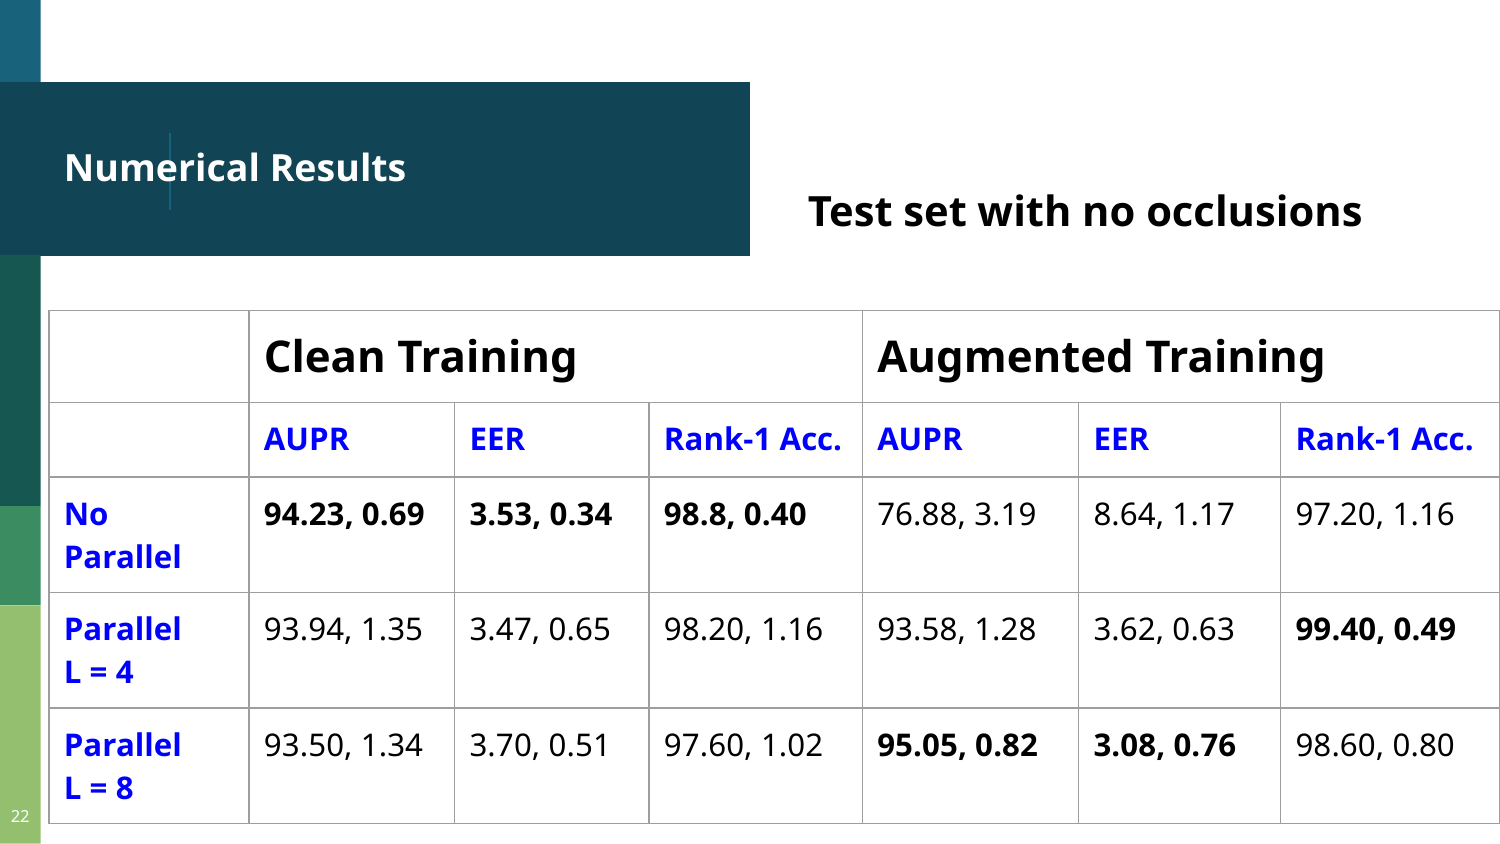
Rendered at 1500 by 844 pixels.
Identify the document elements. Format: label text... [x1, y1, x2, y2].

table_cell 93.58, 1.28 [863, 593, 1078, 707]
table_cell 93.94, 1.35 [250, 593, 454, 707]
table_cell Parallel L = 8 [50, 709, 248, 823]
table_cell EER [455, 403, 648, 476]
table_cell 8.64, 1.17 [1079, 478, 1280, 592]
table_cell AUPR [863, 403, 1078, 476]
table_cell 3.47, 0.65 [455, 593, 648, 707]
table_cell 3.08, 0.76 [1079, 709, 1280, 823]
title Numerical Results [48, 82, 746, 251]
table_cell Parallel L = 4 [50, 593, 248, 707]
table_cell No Parallel [50, 478, 248, 592]
text_box Test set with no occlusions [792, 169, 1394, 250]
table_cell 3.62, 0.63 [1079, 593, 1280, 707]
table_cell [50, 403, 248, 476]
table_cell AUPR [250, 403, 454, 476]
table_cell Rank-1 Acc. [1281, 403, 1499, 476]
table_cell Rank-1 Acc. [650, 403, 862, 476]
table_cell 98.60, 0.80 [1281, 709, 1499, 823]
table_cell 97.20, 1.16 [1281, 478, 1499, 592]
table_cell 99.40, 0.49 [1281, 593, 1499, 707]
table_cell 98.8, 0.40 [650, 478, 862, 592]
table_cell 76.88, 3.19 [863, 478, 1078, 592]
table_header Augmented Training [863, 311, 1499, 402]
slide_number ‹#› [0, 790, 49, 844]
table_cell EER [1079, 403, 1280, 476]
table_cell 94.23, 0.69 [250, 478, 454, 592]
table_cell 3.53, 0.34 [455, 478, 648, 592]
table_header [50, 311, 248, 402]
table_cell 3.70, 0.51 [455, 709, 648, 823]
table_cell 98.20, 1.16 [650, 593, 862, 707]
table_cell 97.60, 1.02 [650, 709, 862, 823]
table_cell 93.50, 1.34 [250, 709, 454, 823]
table_header Clean Training [250, 311, 862, 402]
table_cell 95.05, 0.82 [863, 709, 1078, 823]
